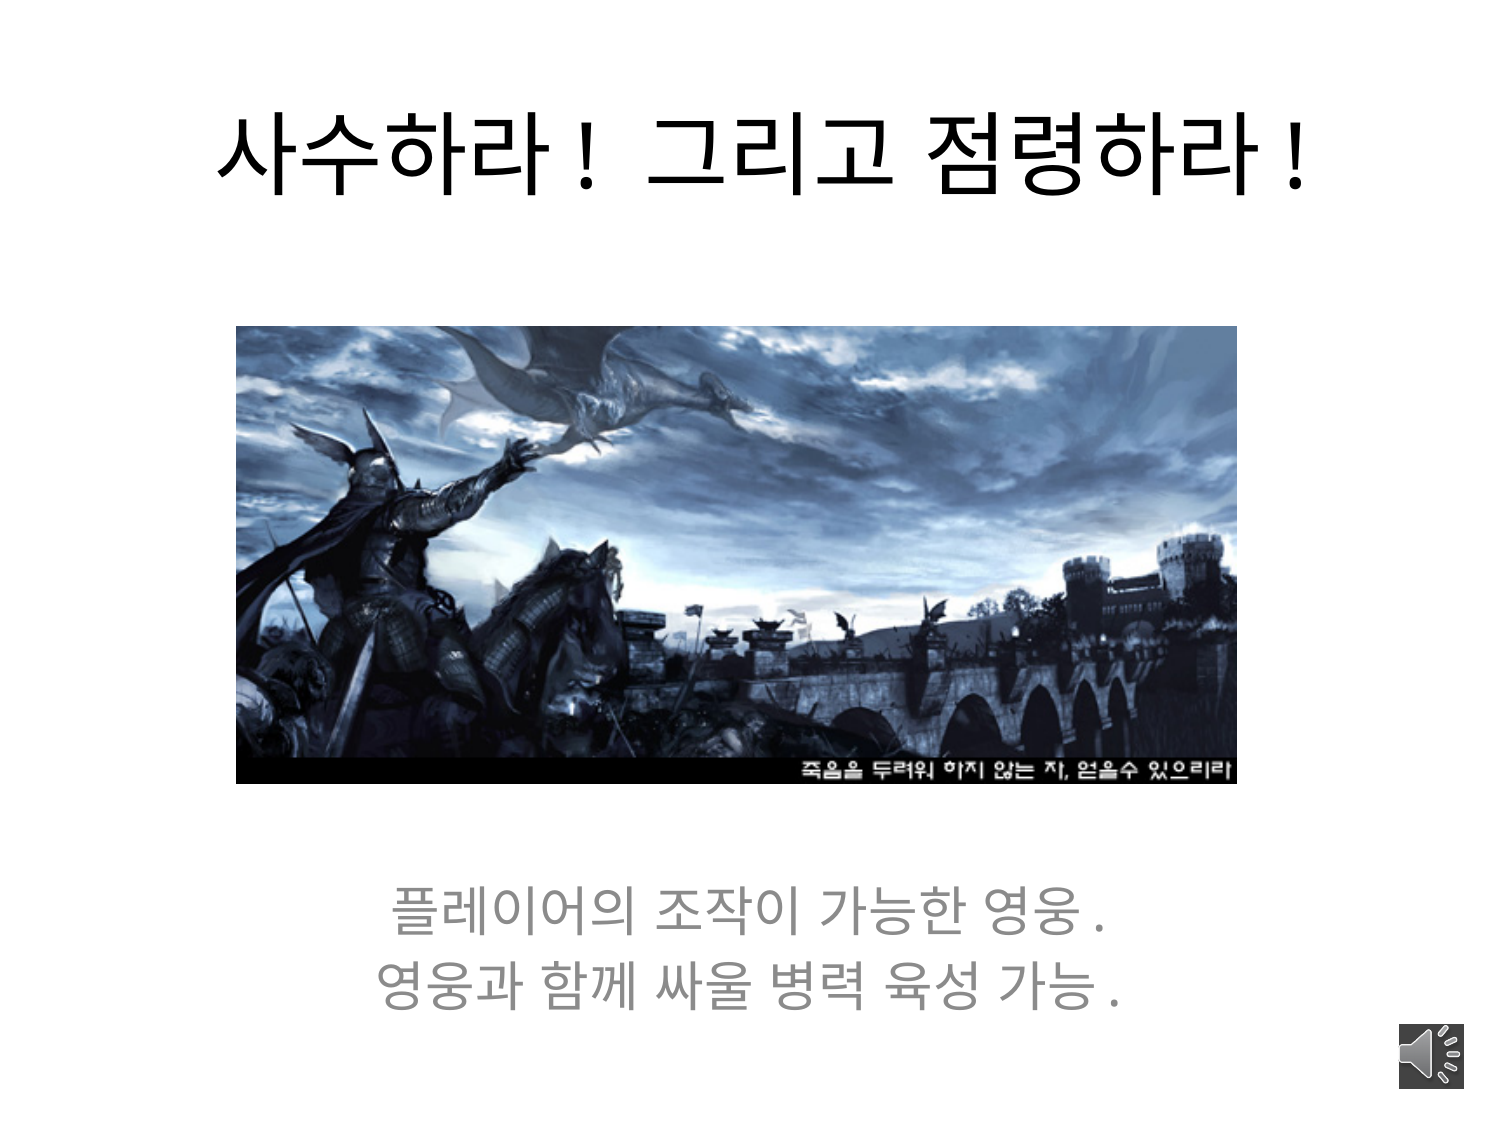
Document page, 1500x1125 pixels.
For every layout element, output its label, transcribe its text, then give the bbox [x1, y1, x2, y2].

picture [236, 326, 1237, 784]
picture [1397, 1022, 1465, 1090]
subtitle 플레이어의 조작이 가능한 영웅. 영웅과 함께 싸울 병력 육성 가능. [301, 869, 1197, 1028]
title 사수하라! 그리고 점령하라! [123, 30, 1399, 273]
